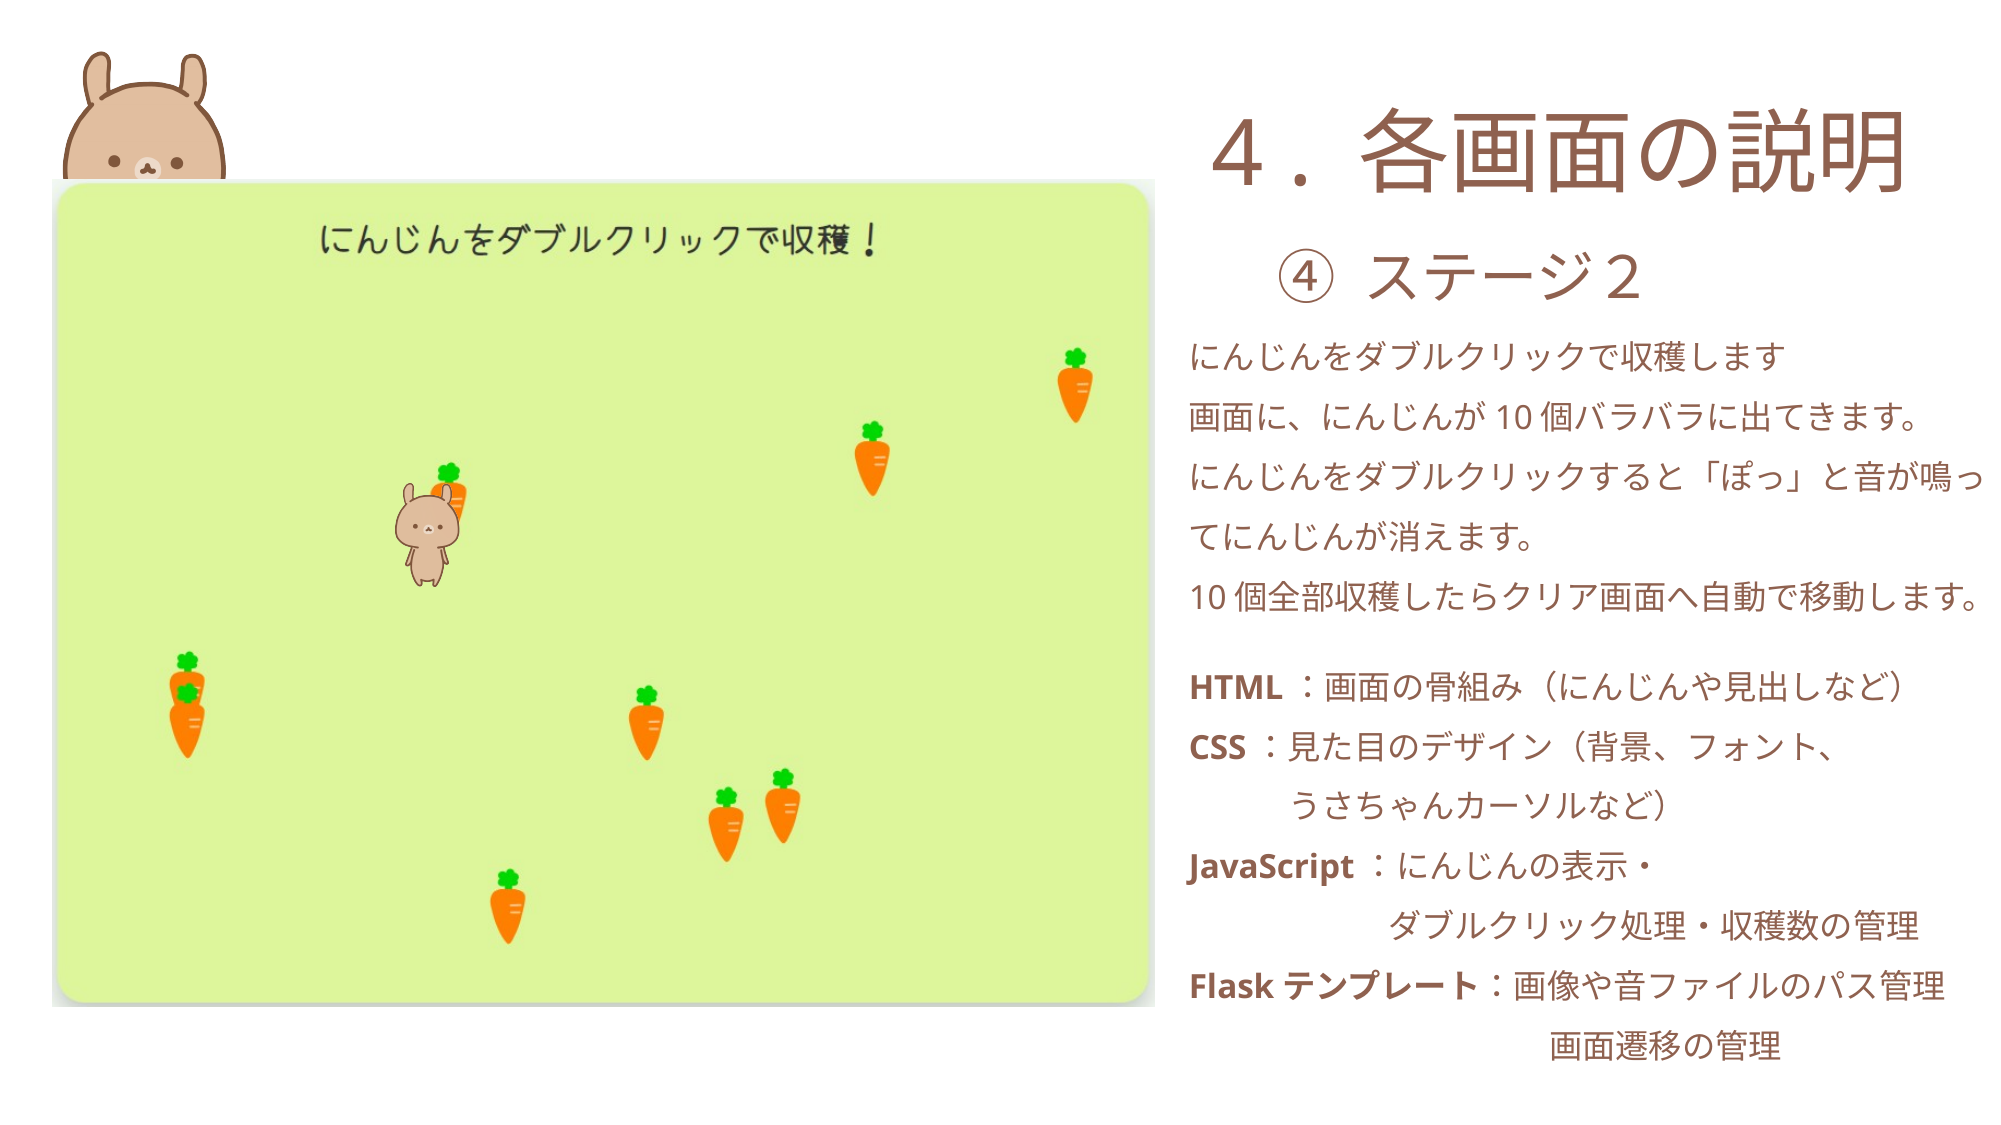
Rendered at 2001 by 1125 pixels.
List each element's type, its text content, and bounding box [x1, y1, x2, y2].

text_box 4 . 各画面の説明 [1197, 86, 1924, 212]
picture [0, 29, 300, 330]
text_box ④ ステージ２ [1263, 198, 1668, 309]
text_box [52, 179, 1155, 1007]
text_box にんじんをダブルクリックで収穫します 画面に、にんじんが10個バラバラに出てきます。 にんじんをダブルクリックすると「ぽっ」と音が鳴ってにんじんが消えます。 10個全部収穫したらクリア画面へ自動で移動します。 HTML：画面の骨組み（にんじんや見出しなど） CSS：見た目のデザイン（背景、フォント、 うさちゃんカーソルなど） JavaScript：にんじんの表示・ ダブルクリック処理・収穫数の管理 Flaskテンプレート：画像や音ファイルのパス管理 画面遷移の管理 [1173, 309, 2000, 1073]
